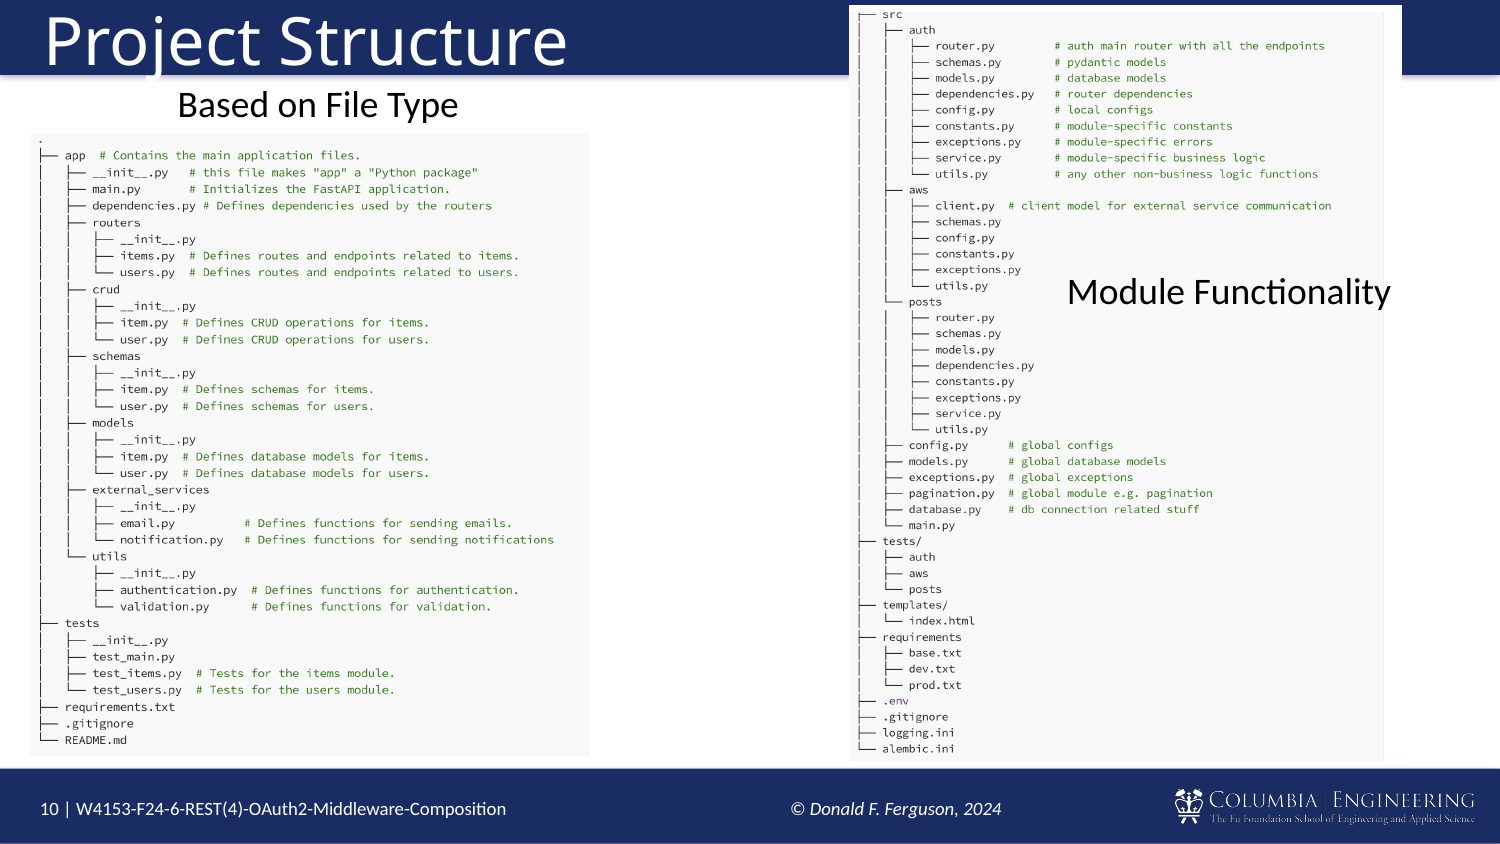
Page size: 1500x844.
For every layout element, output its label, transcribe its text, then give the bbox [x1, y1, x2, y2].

picture [849, 4, 1402, 761]
text_box Based on File Type [162, 72, 475, 131]
picture [30, 133, 608, 756]
title Project Structure [28, 0, 1450, 73]
